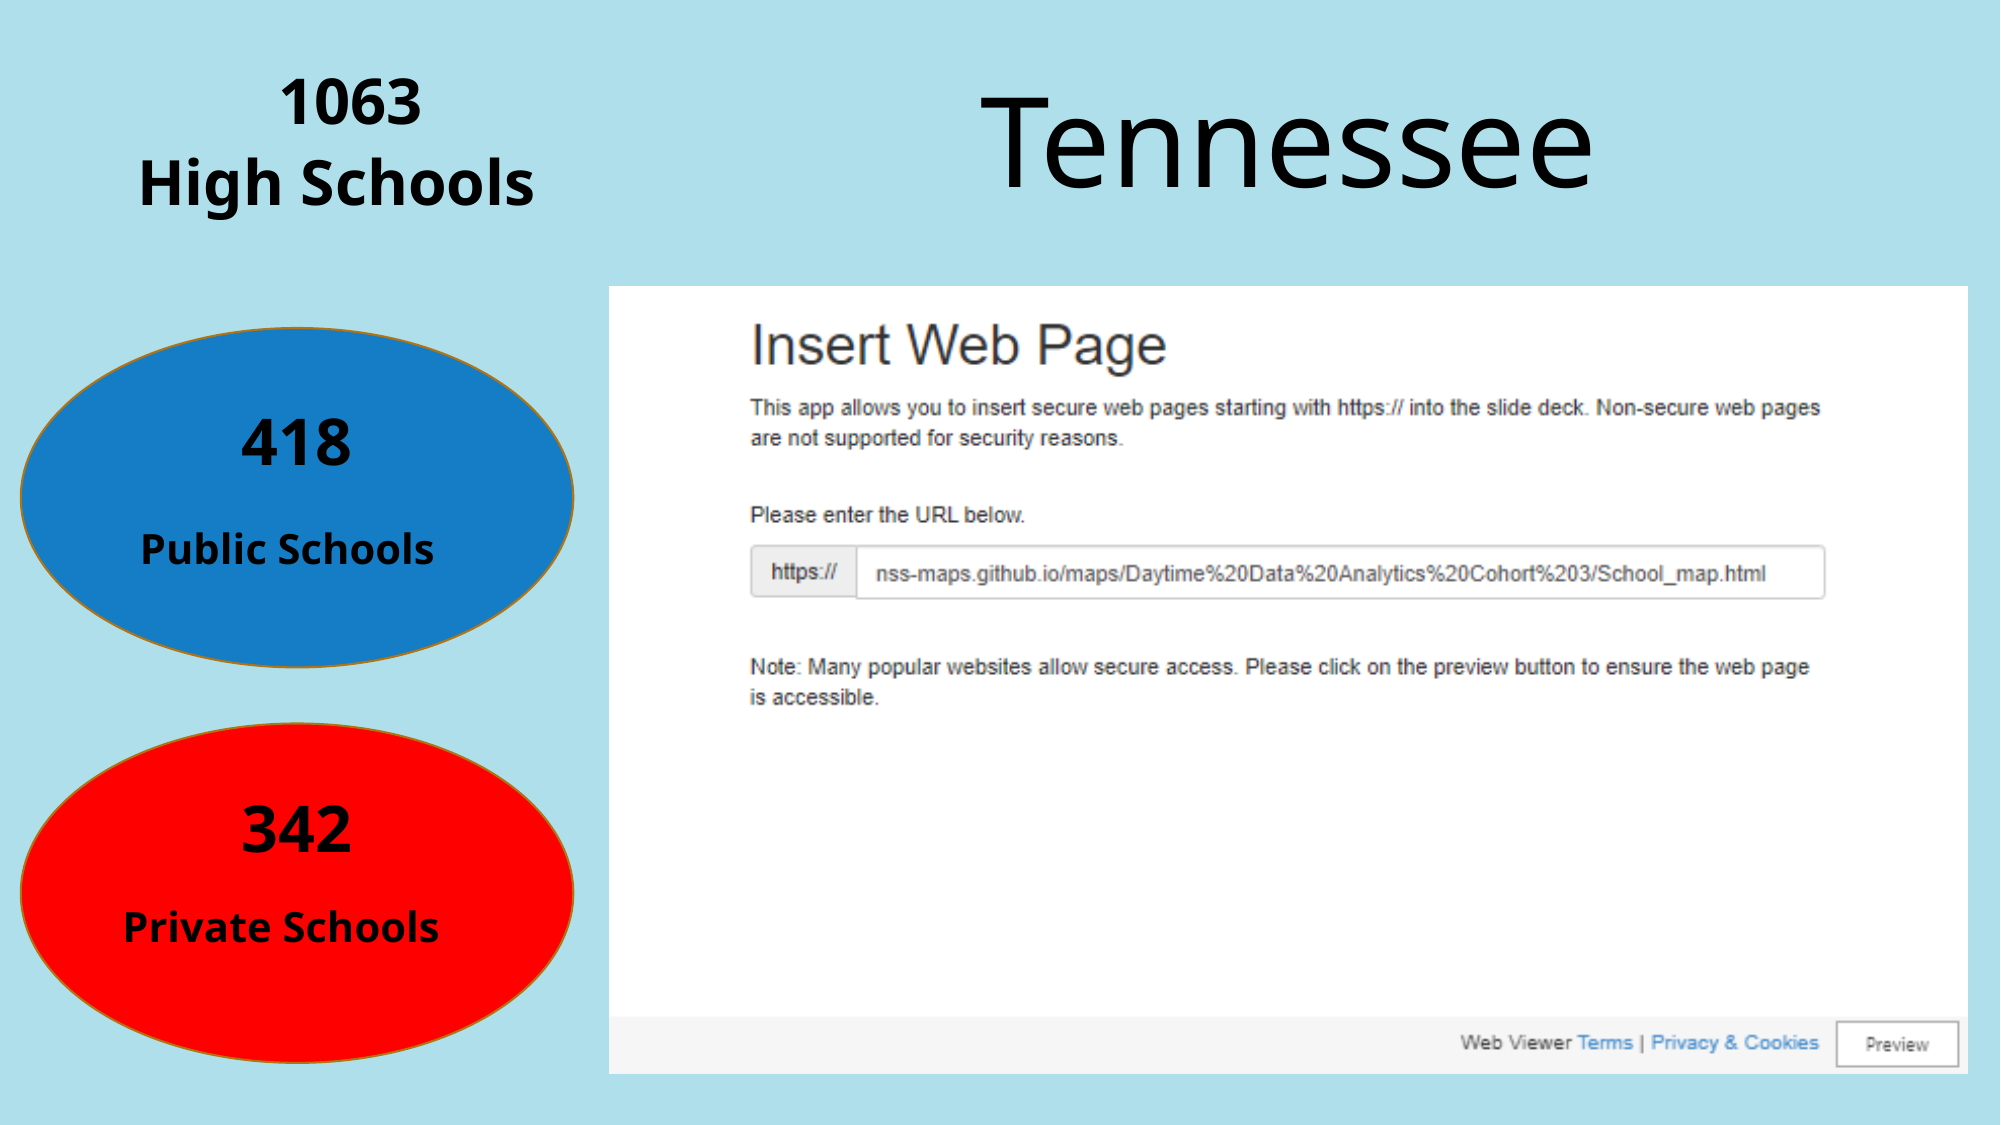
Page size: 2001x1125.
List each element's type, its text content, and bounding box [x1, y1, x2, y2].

text_box 418 [209, 402, 385, 488]
text_box 342 [209, 789, 385, 875]
title Tennessee [686, 104, 1891, 222]
text_box Private Schools [107, 893, 487, 958]
text_box [19, 722, 575, 1064]
text_box Public Schools [125, 515, 488, 581]
text_box High Schools [122, 144, 582, 261]
text_box [19, 326, 575, 669]
list 1063 [263, 62, 439, 144]
picture [609, 286, 1968, 1074]
